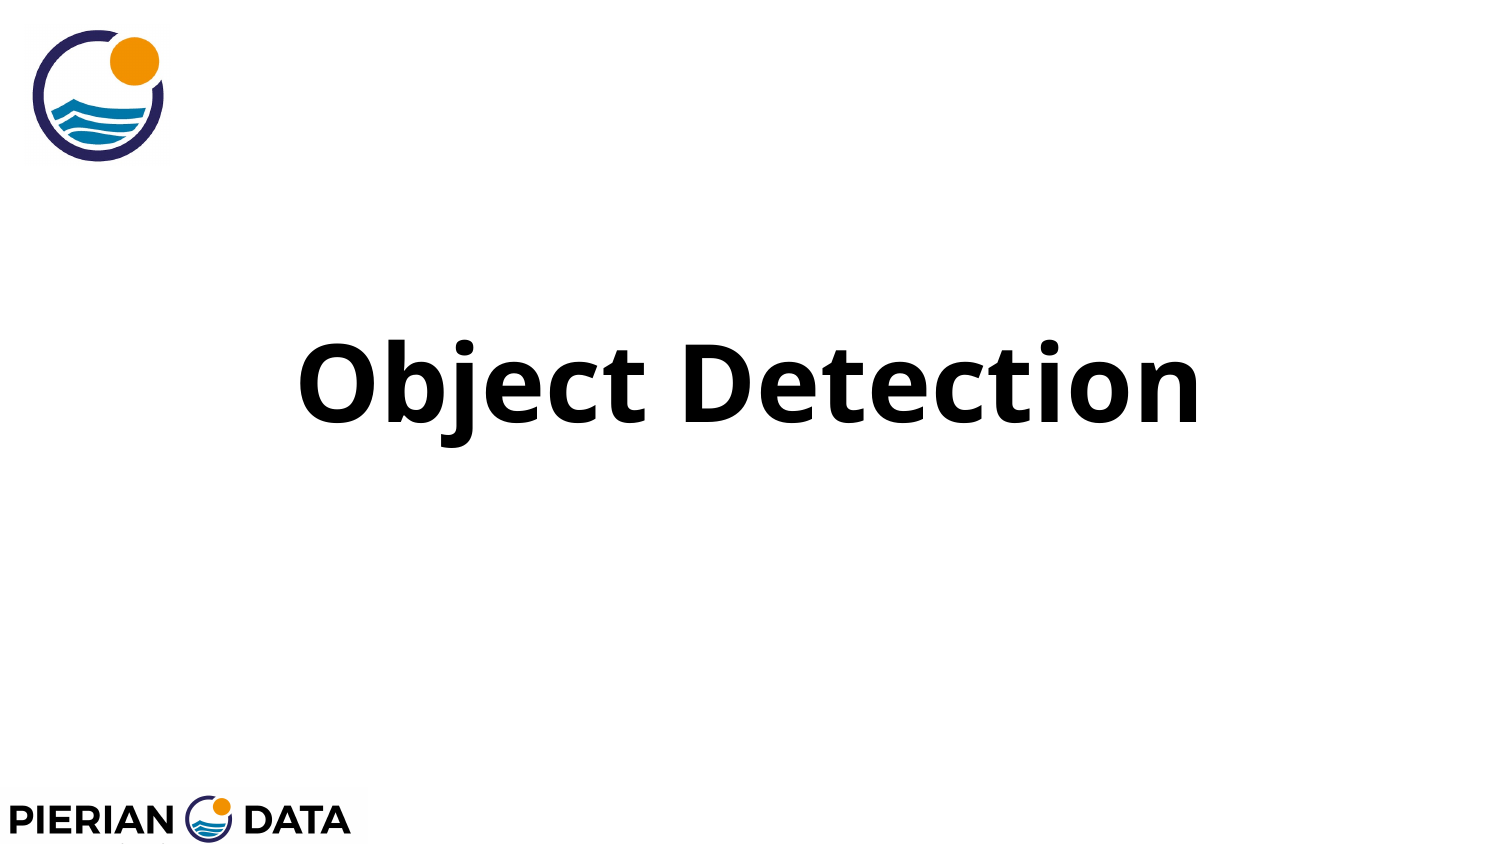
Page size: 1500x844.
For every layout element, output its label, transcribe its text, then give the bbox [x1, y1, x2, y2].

picture [24, 24, 172, 167]
picture [0, 787, 368, 844]
title Object Detection [51, 122, 1449, 459]
